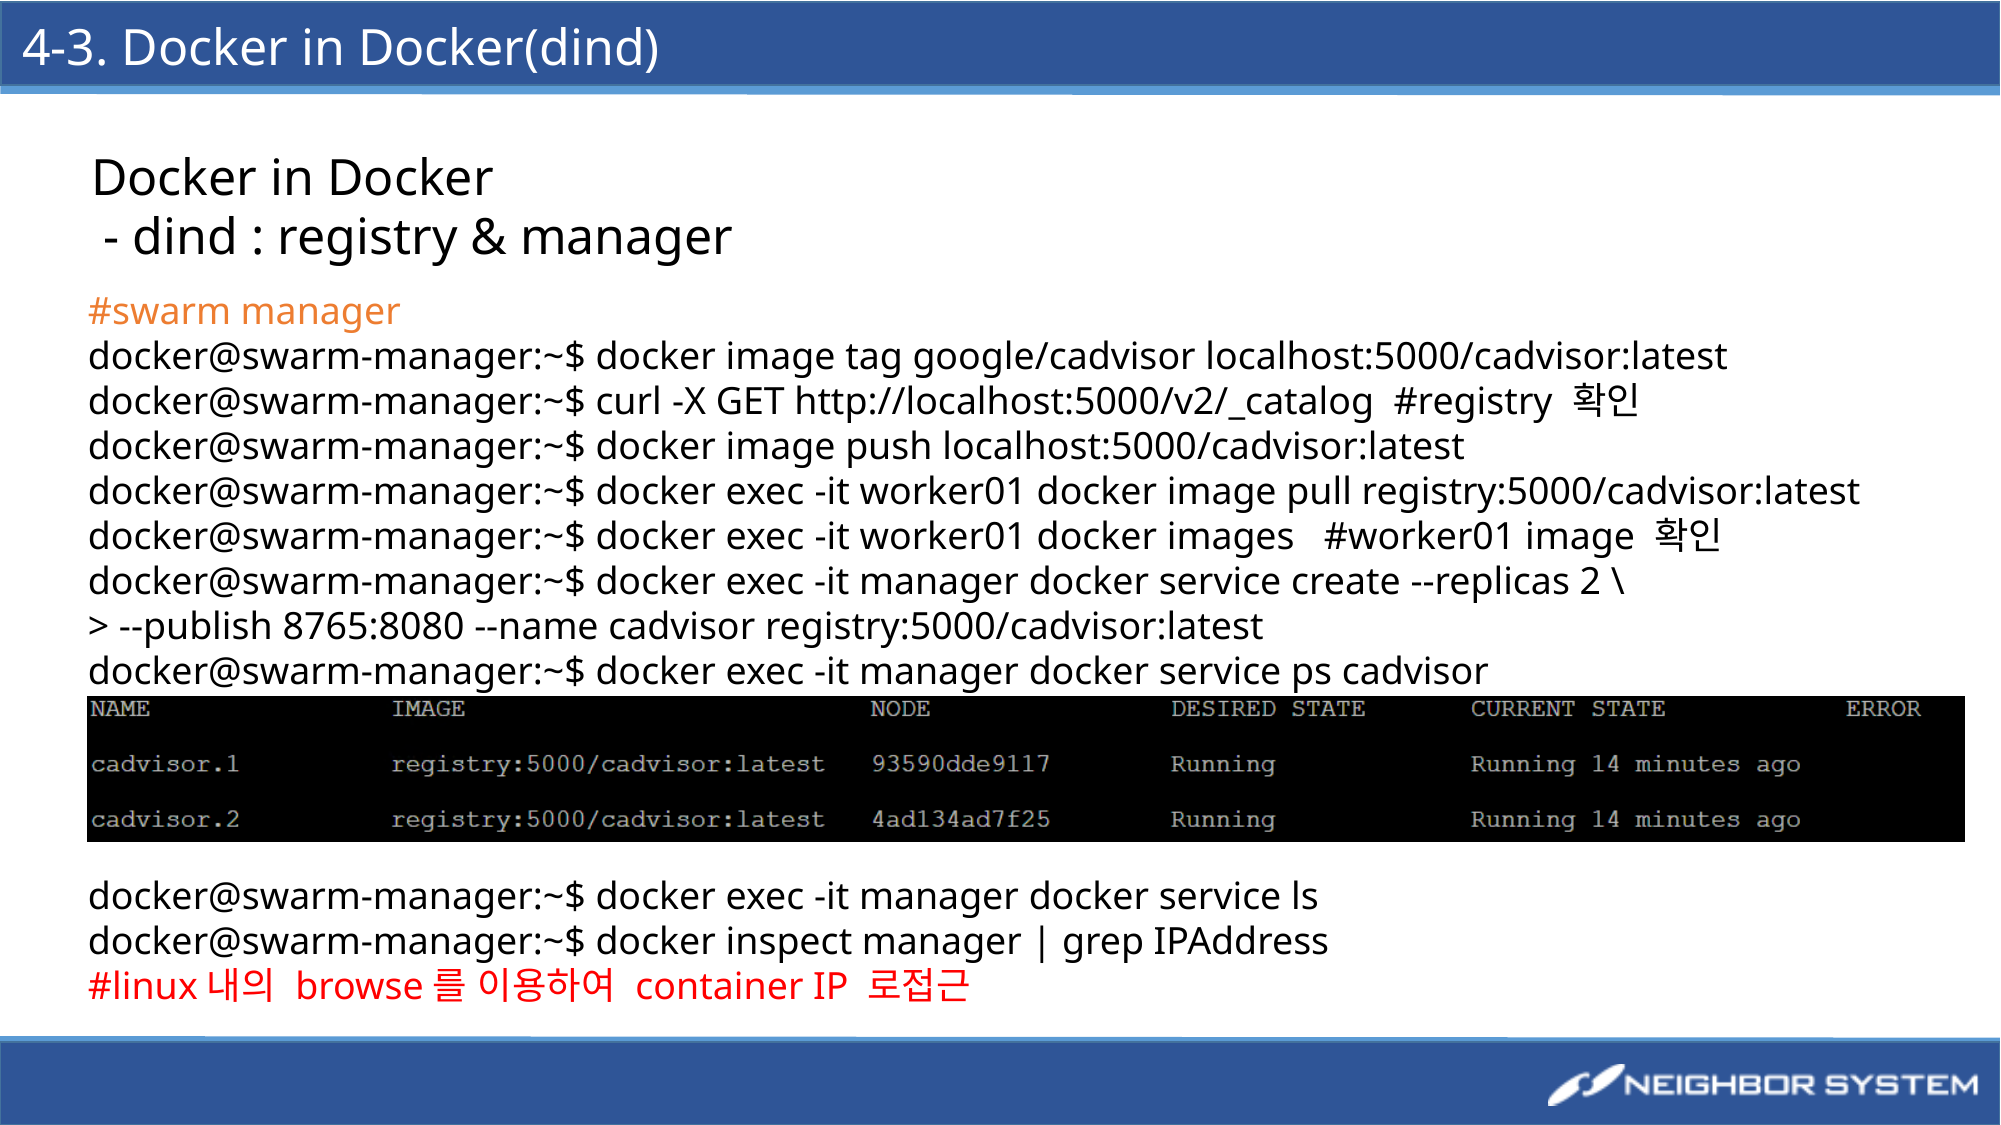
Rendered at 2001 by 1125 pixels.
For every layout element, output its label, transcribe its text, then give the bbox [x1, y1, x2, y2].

text_box [0, 1, 2000, 86]
text_box #swarm manager docker@swarm-manager:~$ docker image tag google/cadvisor localhost:5000/cadvisor:latest docker@swarm-manager:~$ curl -X GET http://localhost:5000/v2/_catalog #registry 확인 docker@swarm-manager:~$ docker image push localhost:5000/cadvisor:latest docker@swarm-manager:~$ docker exec -it worker01 docker image pull registry:5000/cadvisor:latest docker@swarm-manager:~$ docker exec -it worker01 docker images #worker01 image 확인 docker@swarm-manager:~$ docker exec -it manager docker service create --replicas 2 \ > --publish 8765:8080 --name cadvisor registry:5000/cadvisor:latest docker@swarm-manager:~$ docker exec -it manager docker service ps cadvisor docker@swarm-manager:~$ docker exec -it manager docker service ls docker@swarm-manager:~$ docker inspect manager | grep IPAddress #linux내의 browse를 이용하여 container IP 로접근 [73, 279, 1894, 1015]
text_box [0, 1043, 2000, 1125]
text_box Docker in Docker - dind : registry & manager [76, 137, 1897, 273]
picture [87, 696, 1965, 842]
text_box 4-3. Docker in Docker(dind) [7, 8, 1093, 83]
picture [1548, 1064, 2000, 1106]
